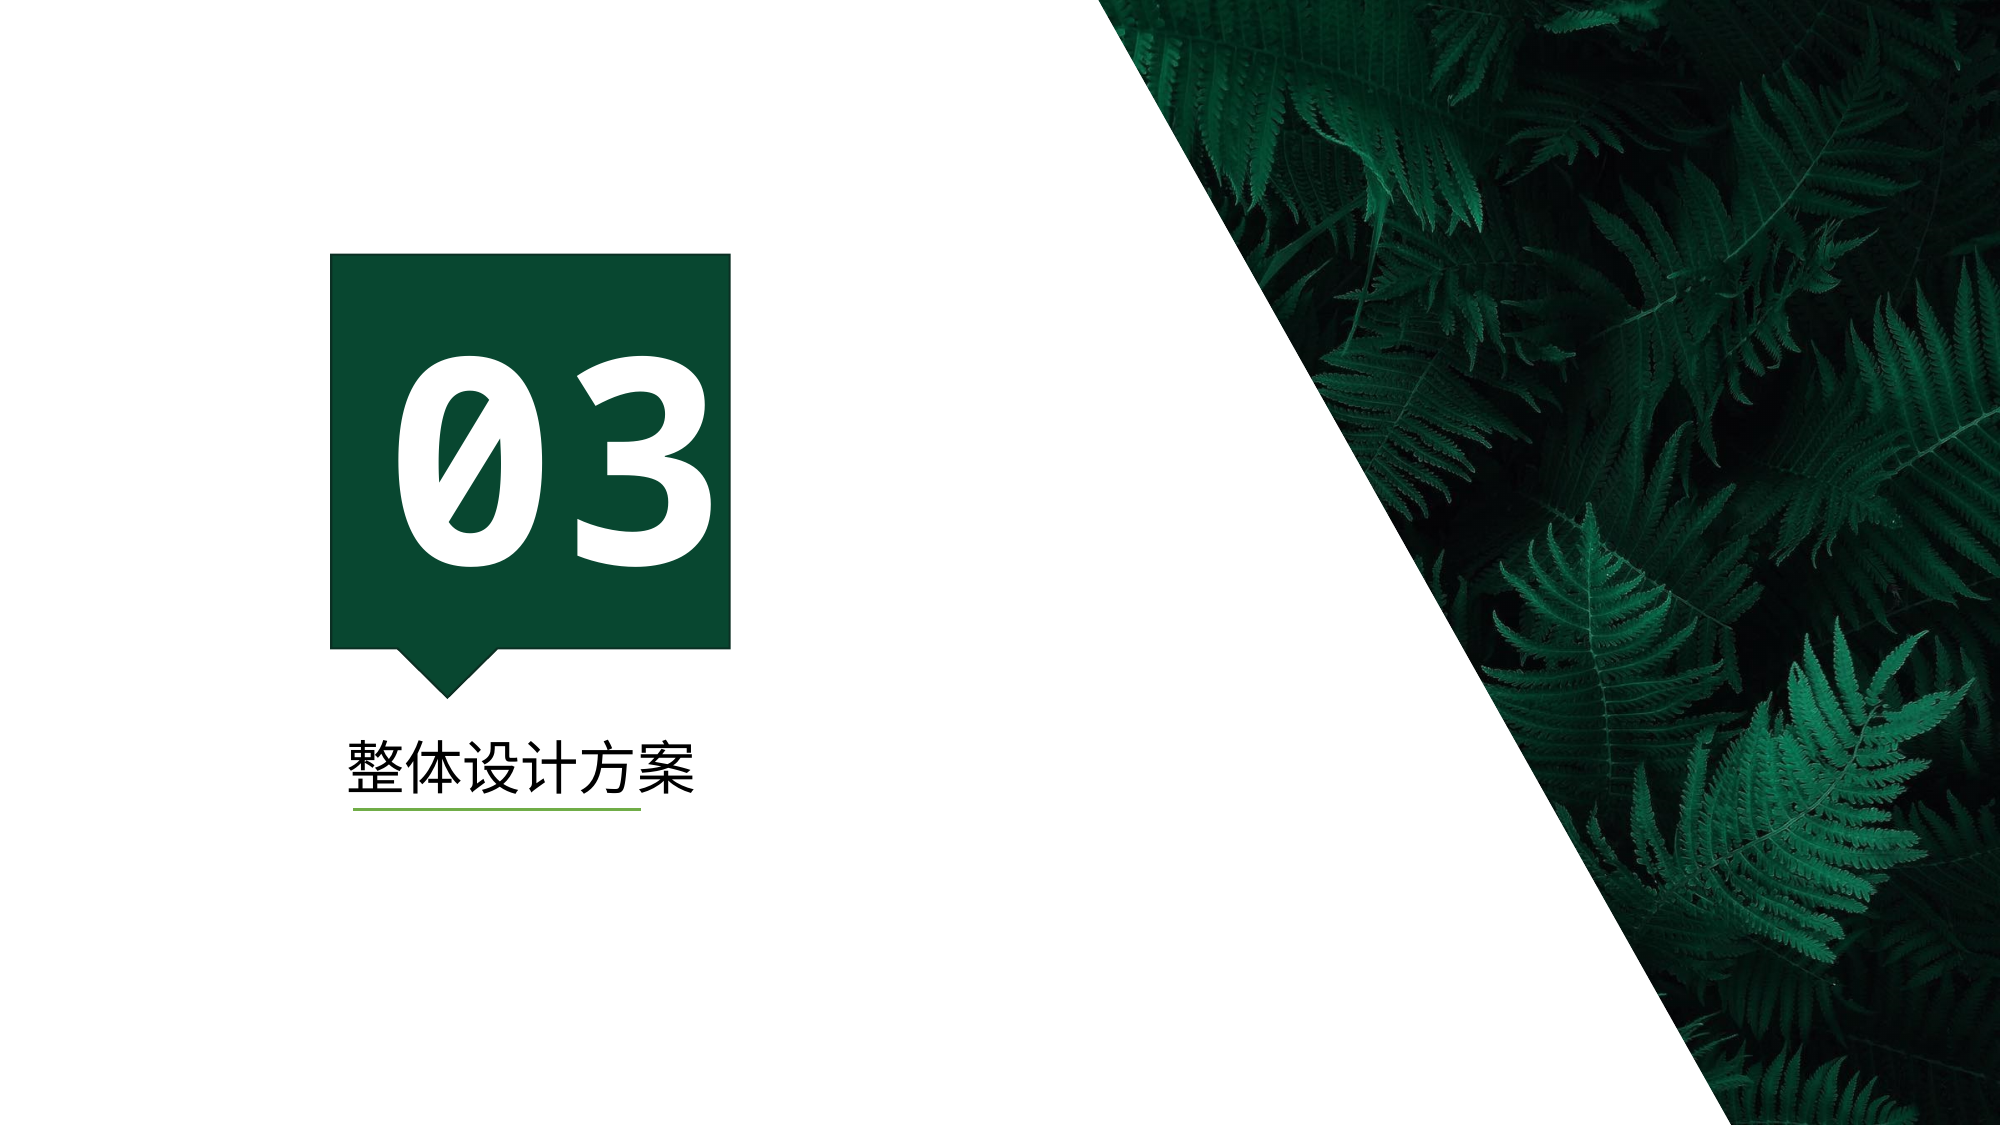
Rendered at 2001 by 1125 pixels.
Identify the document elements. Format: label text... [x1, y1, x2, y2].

text_box 03 [370, 269, 814, 630]
text_box [1097, 0, 2000, 1125]
text_box [330, 253, 731, 700]
text_box 整体设计方案 [331, 723, 730, 809]
